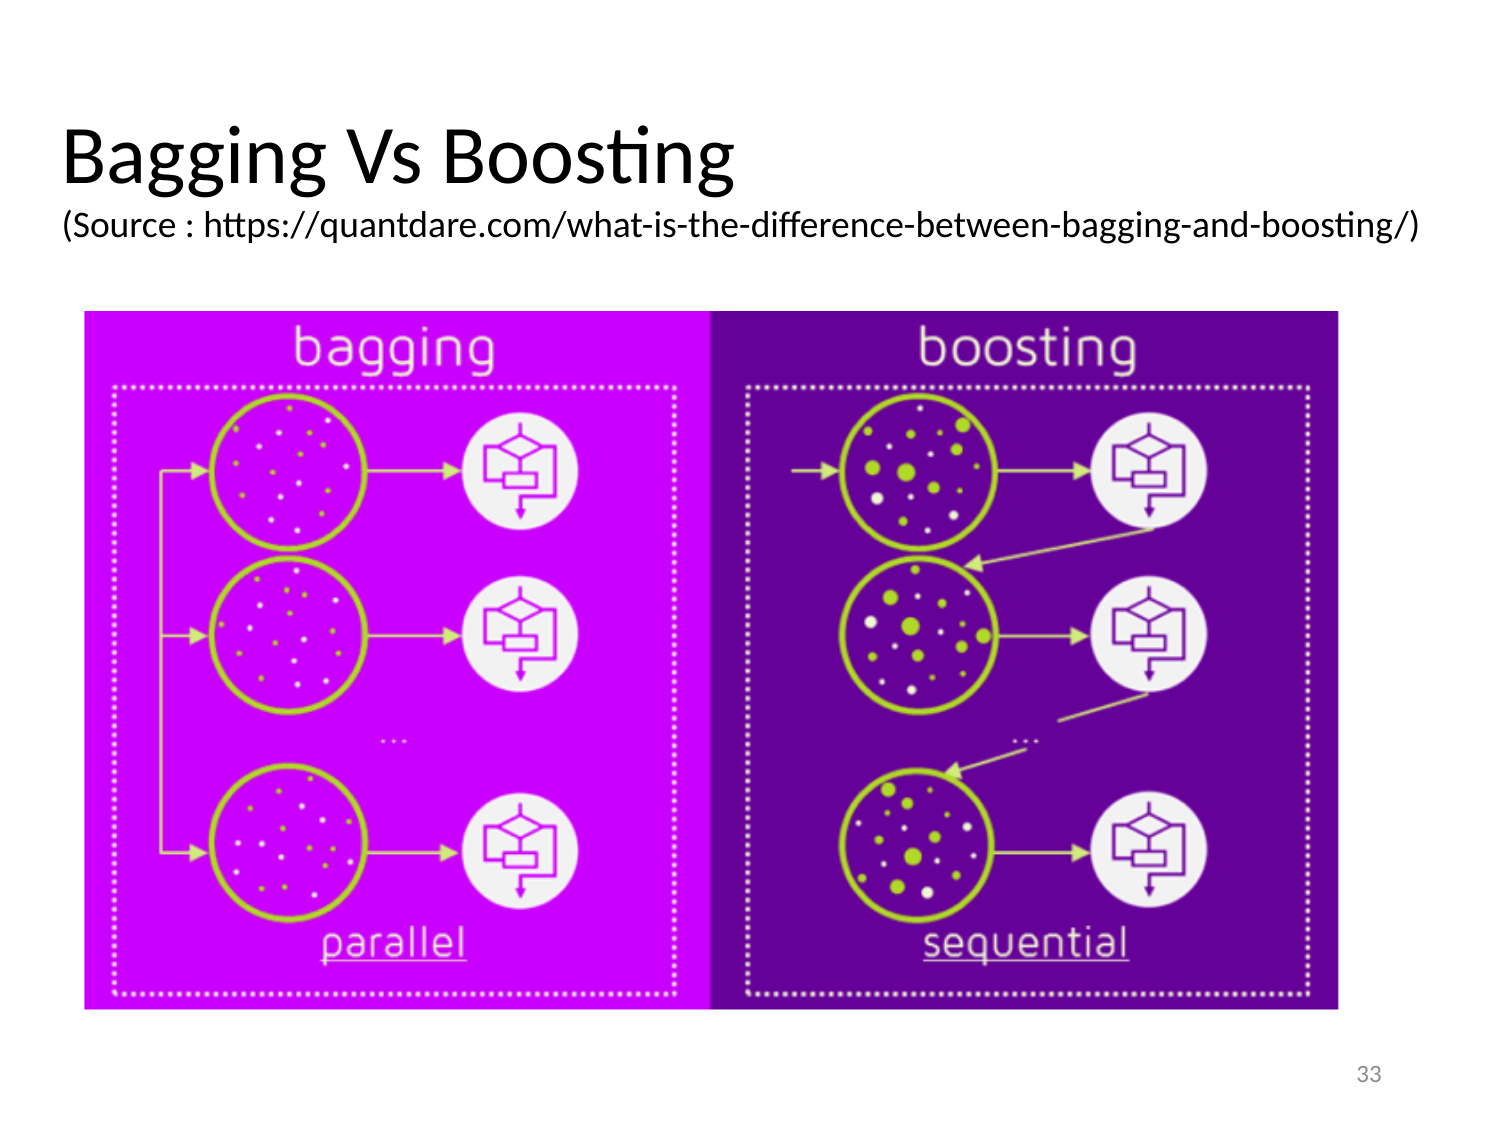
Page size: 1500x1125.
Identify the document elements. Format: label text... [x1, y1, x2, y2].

picture [83, 311, 1344, 1017]
text_box Bagging Vs Boosting (Source : https://quantdare.com/what-is-the-difference-between-bagging-and-boosting/) [46, 92, 1461, 253]
slide_number 33 [1059, 1042, 1397, 1103]
